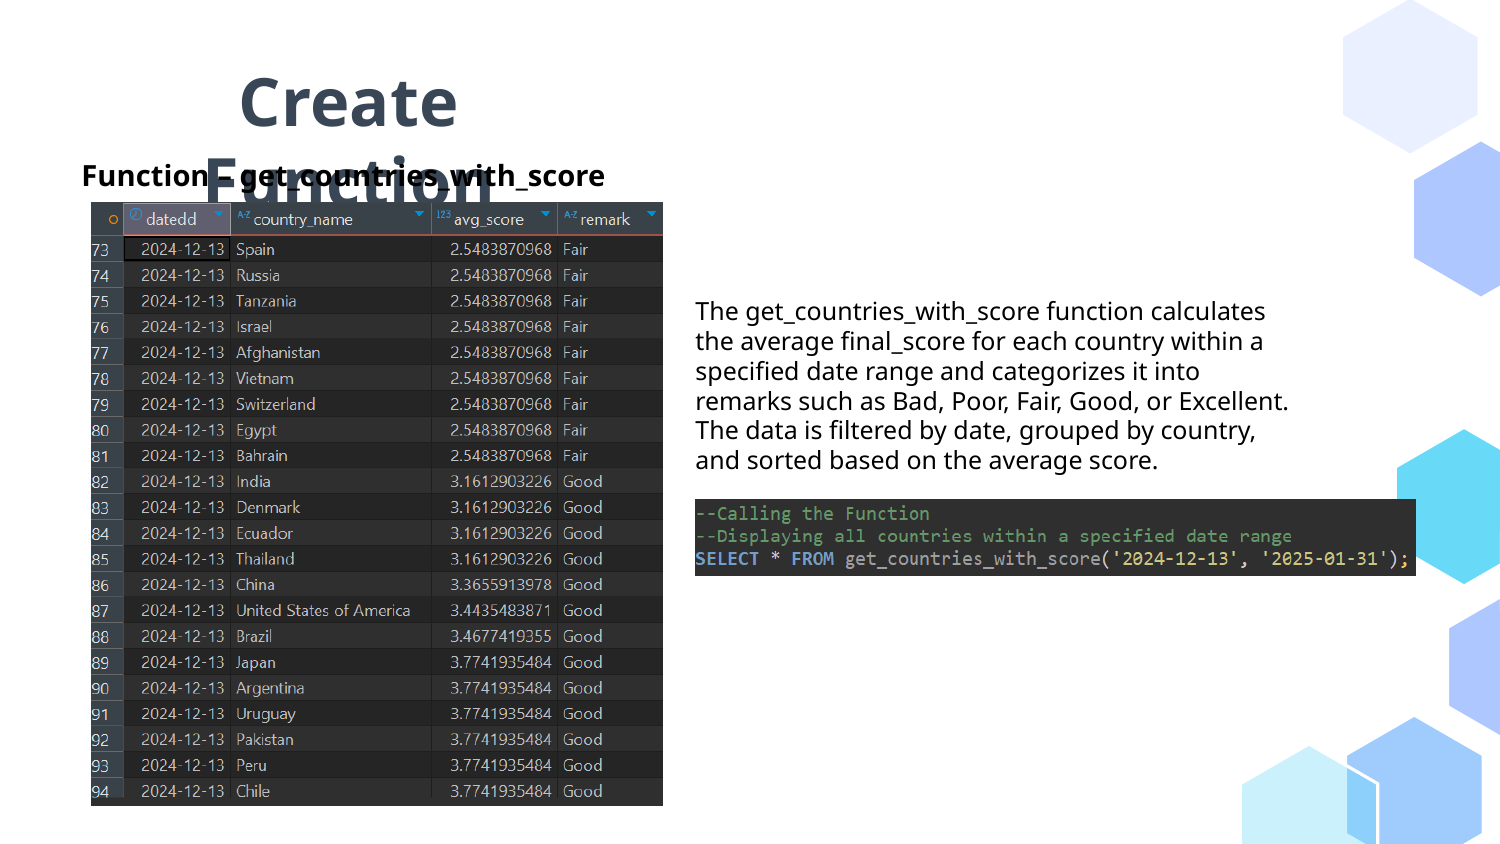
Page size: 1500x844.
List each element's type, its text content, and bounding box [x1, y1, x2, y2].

text_box The get_countries_with_score function calculates the average final_score for each country within a specified date range and categorizes it into remarks such as Bad, Poor, Fair, Good, or Excellent. The data is filtered by date, grouped by country, and sorted based on the average score. [1088, 287, 1235, 483]
picture [91, 201, 664, 807]
text_box Create Function [86, 52, 611, 149]
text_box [1239, 0, 1500, 844]
picture [695, 498, 1417, 576]
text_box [77, 155, 1084, 751]
text_box Function – get_countries_with_score [66, 149, 1213, 200]
